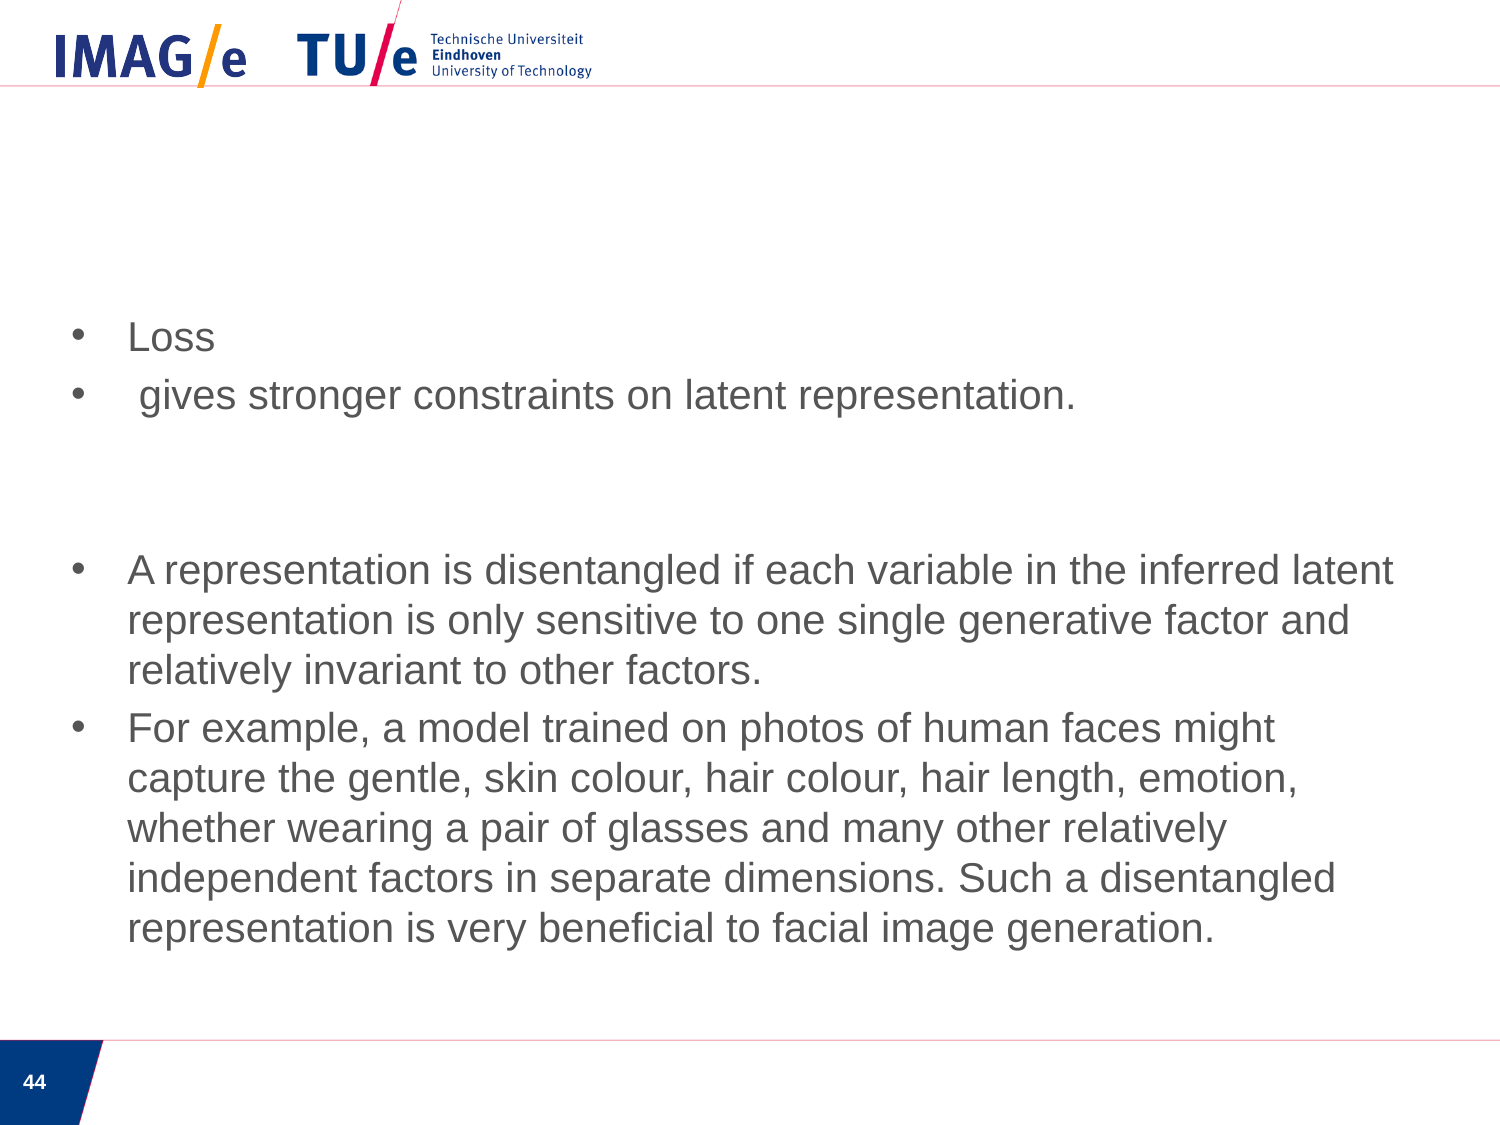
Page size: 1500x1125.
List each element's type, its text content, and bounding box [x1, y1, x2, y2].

slide_number 44 [8, 1061, 95, 1108]
picture [0, 0, 1500, 1125]
